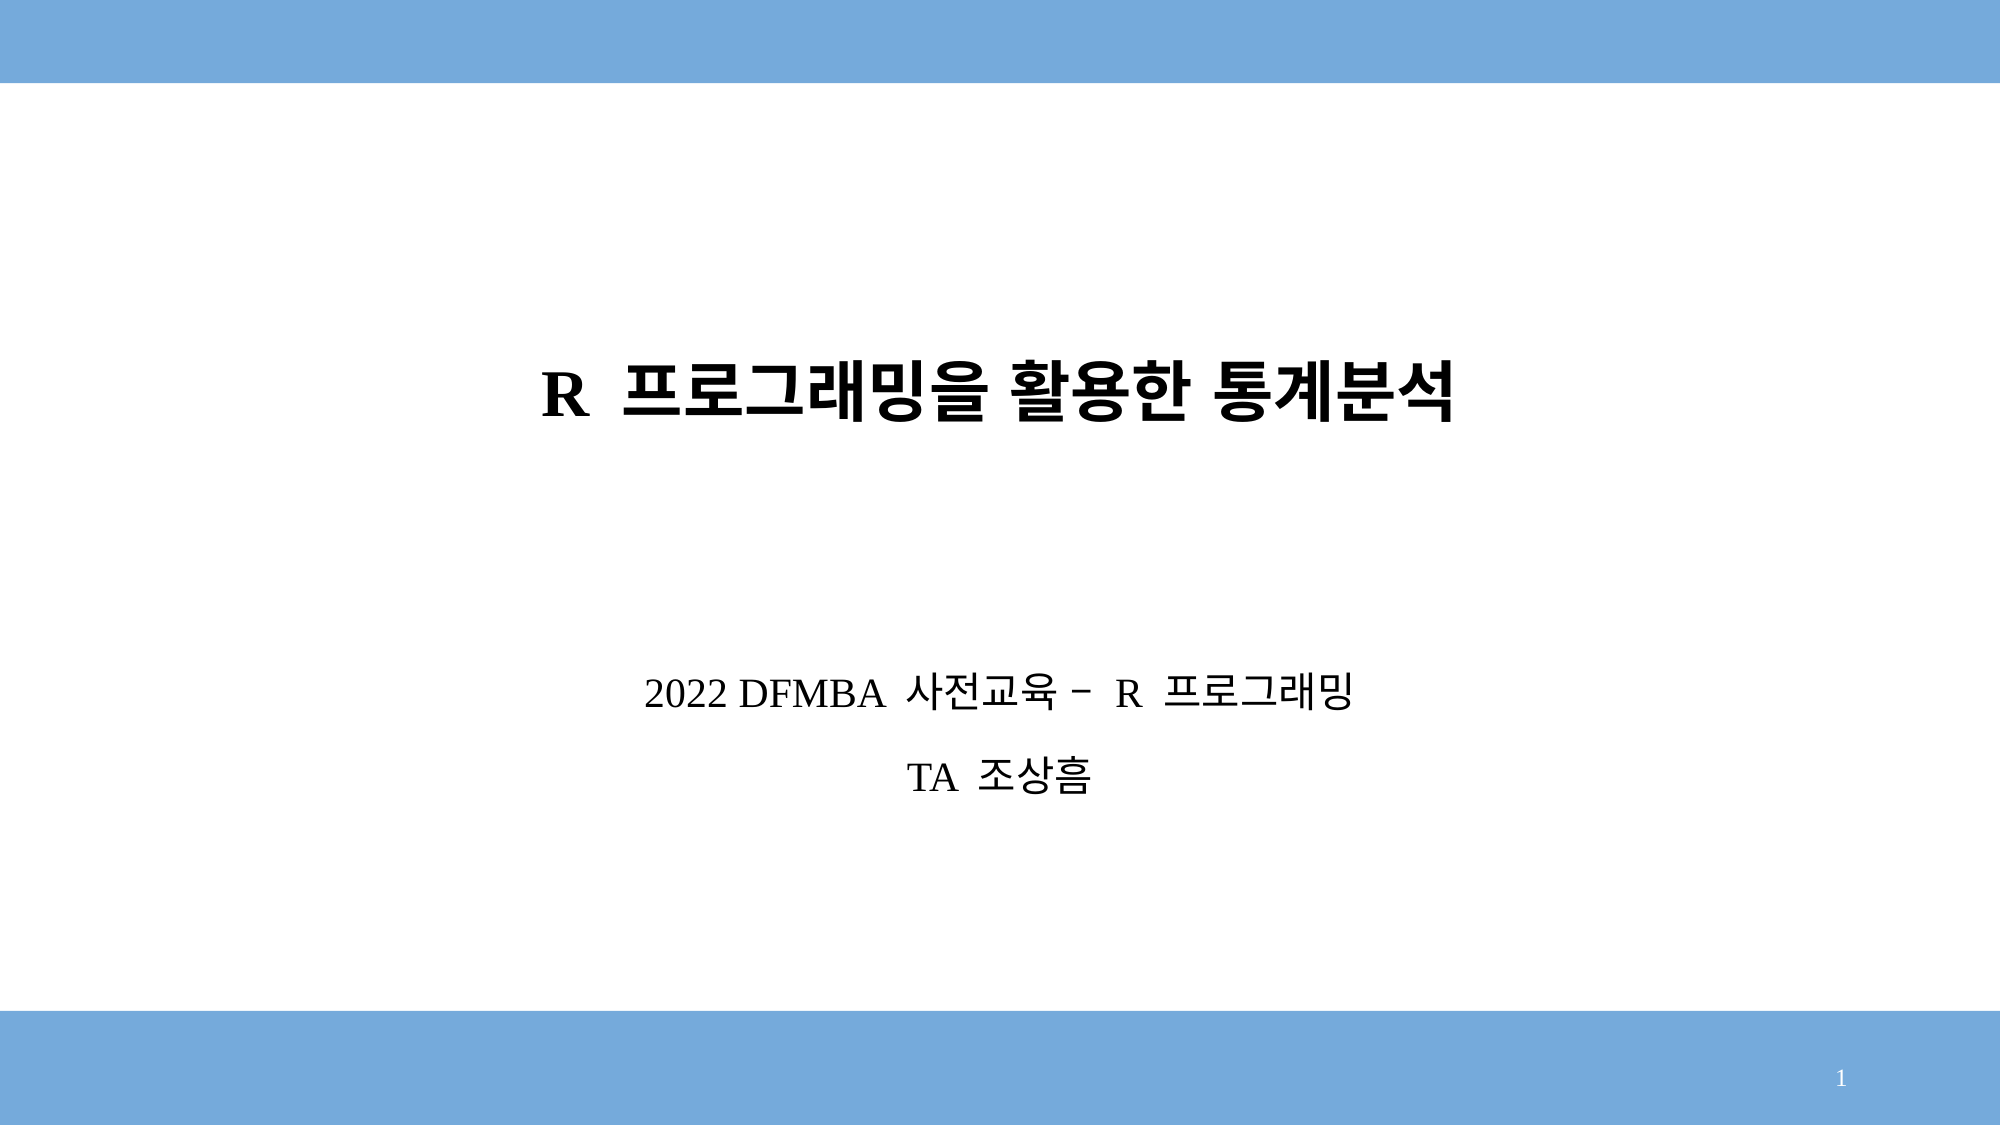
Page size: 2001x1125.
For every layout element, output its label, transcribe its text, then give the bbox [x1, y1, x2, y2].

title R 프로그래밍을 활용한 통계분석 [249, 184, 1750, 576]
slide_number 1 [1412, 1042, 1863, 1103]
subtitle 2022 DFMBA 사전교육 – R 프로그래밍 TA 조상흠 [249, 590, 1750, 863]
